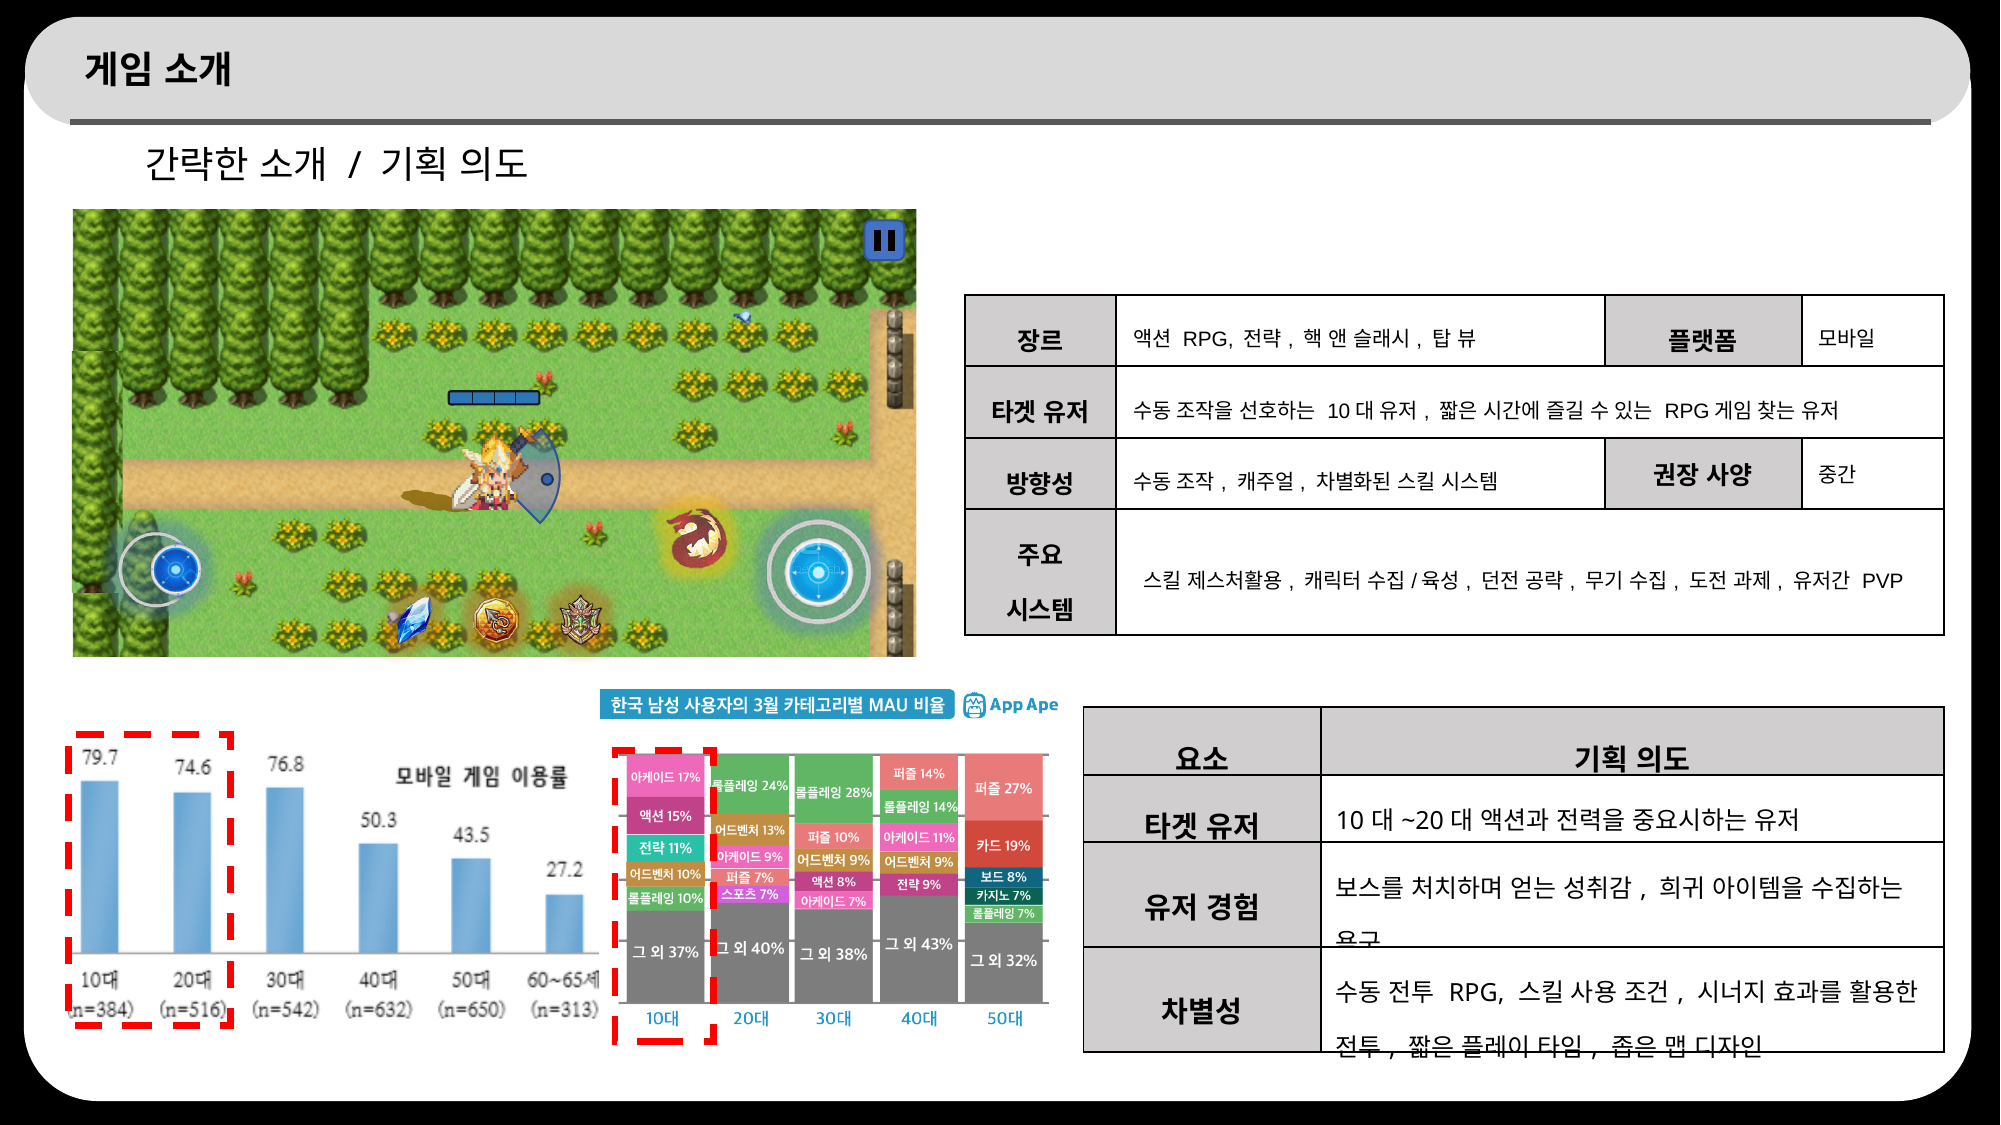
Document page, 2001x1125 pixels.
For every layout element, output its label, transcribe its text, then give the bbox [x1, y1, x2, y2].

table_header 기획 의도 [1322, 708, 1943, 774]
table_header 장르 [966, 296, 1115, 365]
table_cell 중간 [1803, 439, 1943, 508]
table_cell 스킬 제스처활용, 캐릭터 수집/육성, 던전 공략, 무기 수집, 도전 과제, 유저간 PVP [1117, 510, 1943, 634]
table_cell 수동 조작, 캐주얼, 차별화된 스킬 시스템 [1117, 439, 1604, 508]
table_cell 유저 경험 [1084, 843, 1320, 946]
table_cell 보스를 처치하며 얻는 성취감, 희귀 아이템을 수집하는 욕구 [1322, 843, 1943, 946]
table_header 모바일 [1803, 296, 1943, 365]
table_header 플랫폼 [1606, 296, 1801, 365]
table_cell 수동 조작을 선호하는 10대 유저, 짧은 시간에 즐길 수 있는 RPG게임 찾는 유저 [1117, 367, 1943, 437]
table_cell 수동 전투 RPG, 스킬 사용 조건, 시너지 효과를 활용한 전투, 짧은 플레이 타임, 좁은 맵 디자인 [1322, 948, 1943, 1051]
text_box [68, 677, 600, 1028]
table_header 요소 [1084, 708, 1320, 774]
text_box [71, 209, 917, 657]
table_cell 타겟 유저 [966, 367, 1115, 437]
table_cell 10대~20대 액션과 전력을 중요시하는 유저 [1322, 776, 1943, 841]
text_box 간략한 소개 / 기획 의도 [130, 133, 545, 194]
slide_number 3 [1550, 1065, 2000, 1125]
table_cell 권장 사양 [1606, 439, 1801, 508]
table_cell 타겟 유저 [1084, 776, 1320, 841]
table_cell 방향성 [966, 439, 1115, 508]
picture [599, 678, 1068, 1050]
table_cell 차별성 [1084, 948, 1320, 1051]
table_header 액션 RPG, 전략, 핵 앤 슬래시, 탑 뷰 [1117, 296, 1604, 365]
title 게임 소개 [70, 20, 1932, 122]
table_cell 주요 시스템 [966, 510, 1115, 634]
